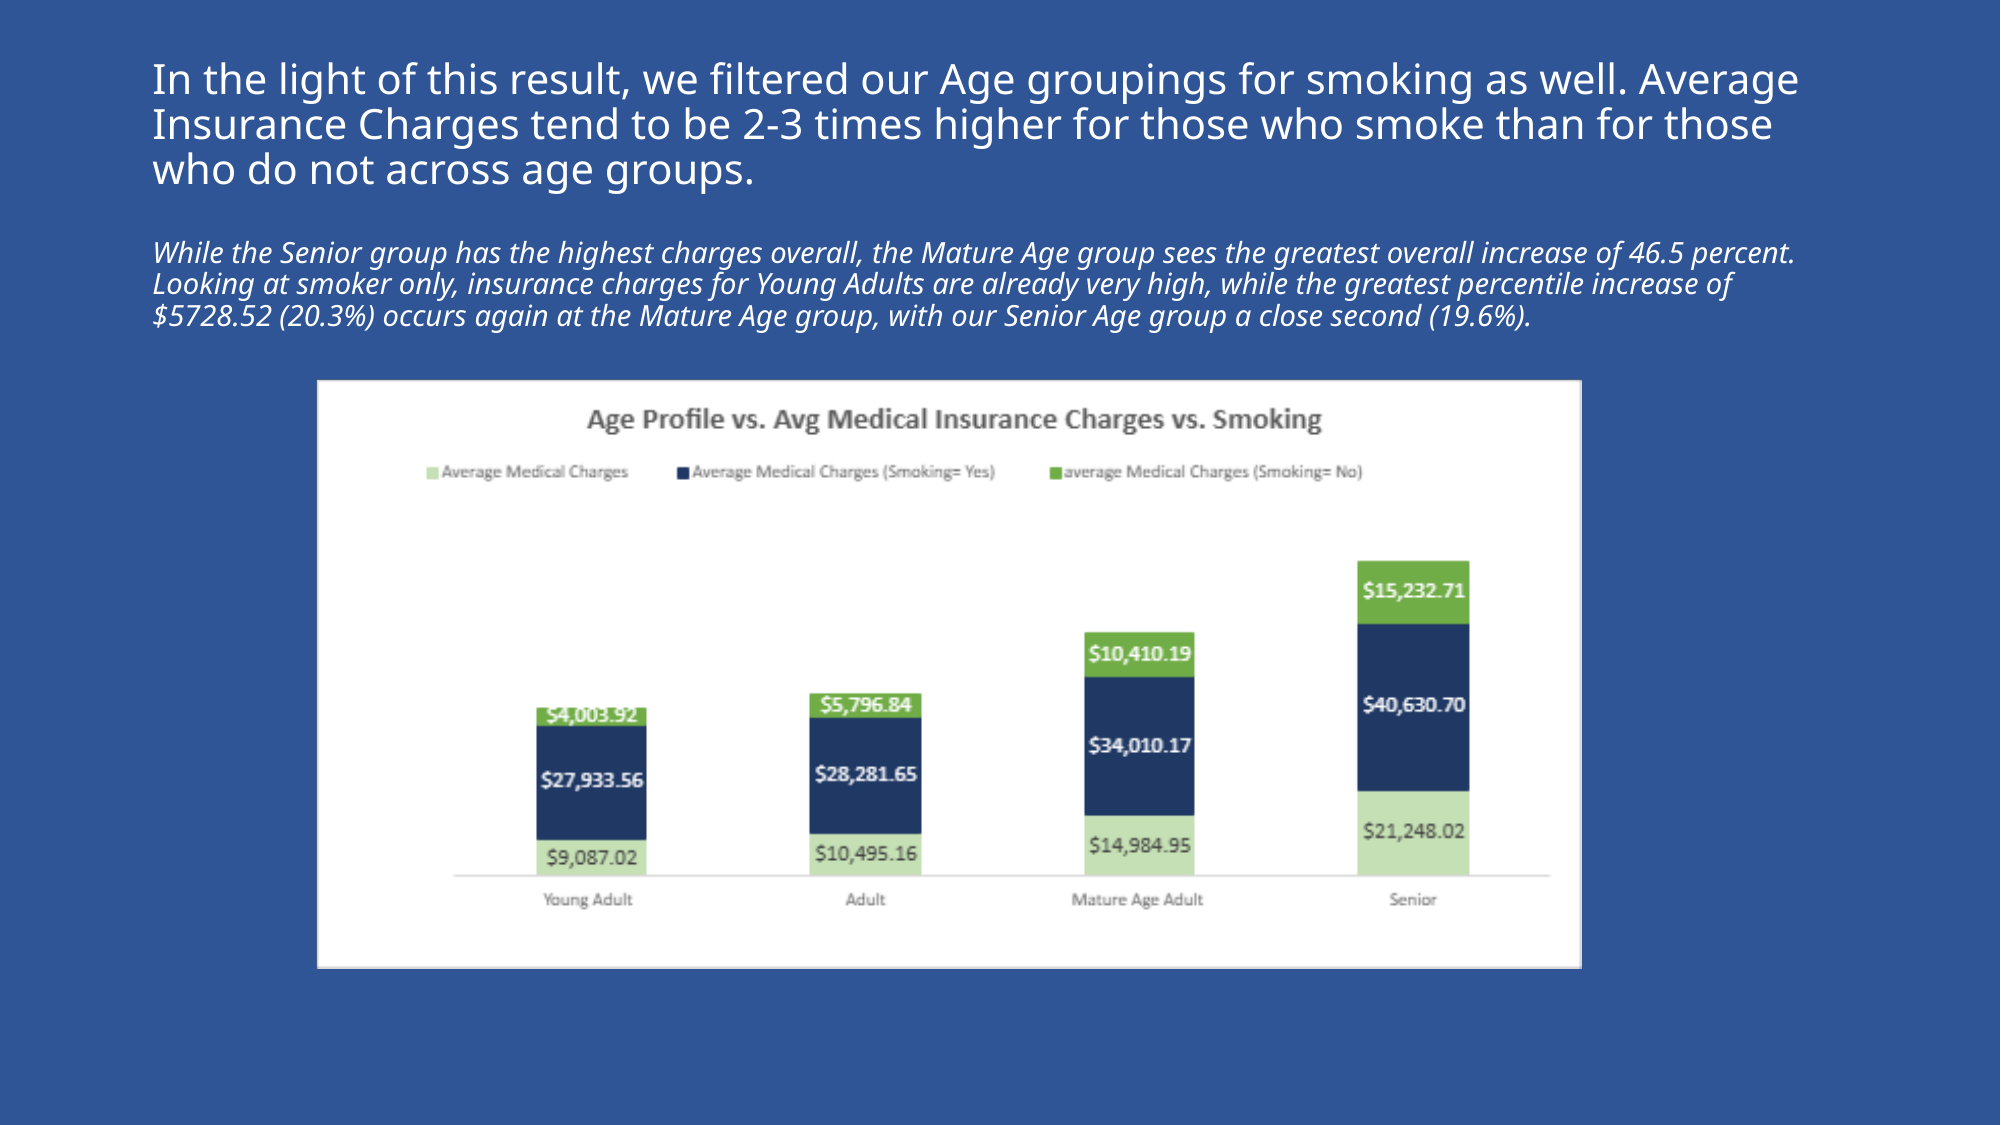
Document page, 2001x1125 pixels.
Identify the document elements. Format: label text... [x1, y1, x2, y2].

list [315, 378, 1582, 969]
title In the light of this result, we filtered our Age groupings for smoking as well. Average Insurance Charges tend to be 2-3 times higher for those who smoke than for those who do not across age groups. While the Senior group has the highest charges overall, the Mature Age group sees the greatest overall increase of 46.5 percent. Looking at smoker only, insurance charges for Young Adults are already very high, while the greatest percentile increase of $5728.52 (20.3%) occurs again at the Mature Age group, with our Senior Age group a close second (19.6%). [137, 59, 1863, 332]
